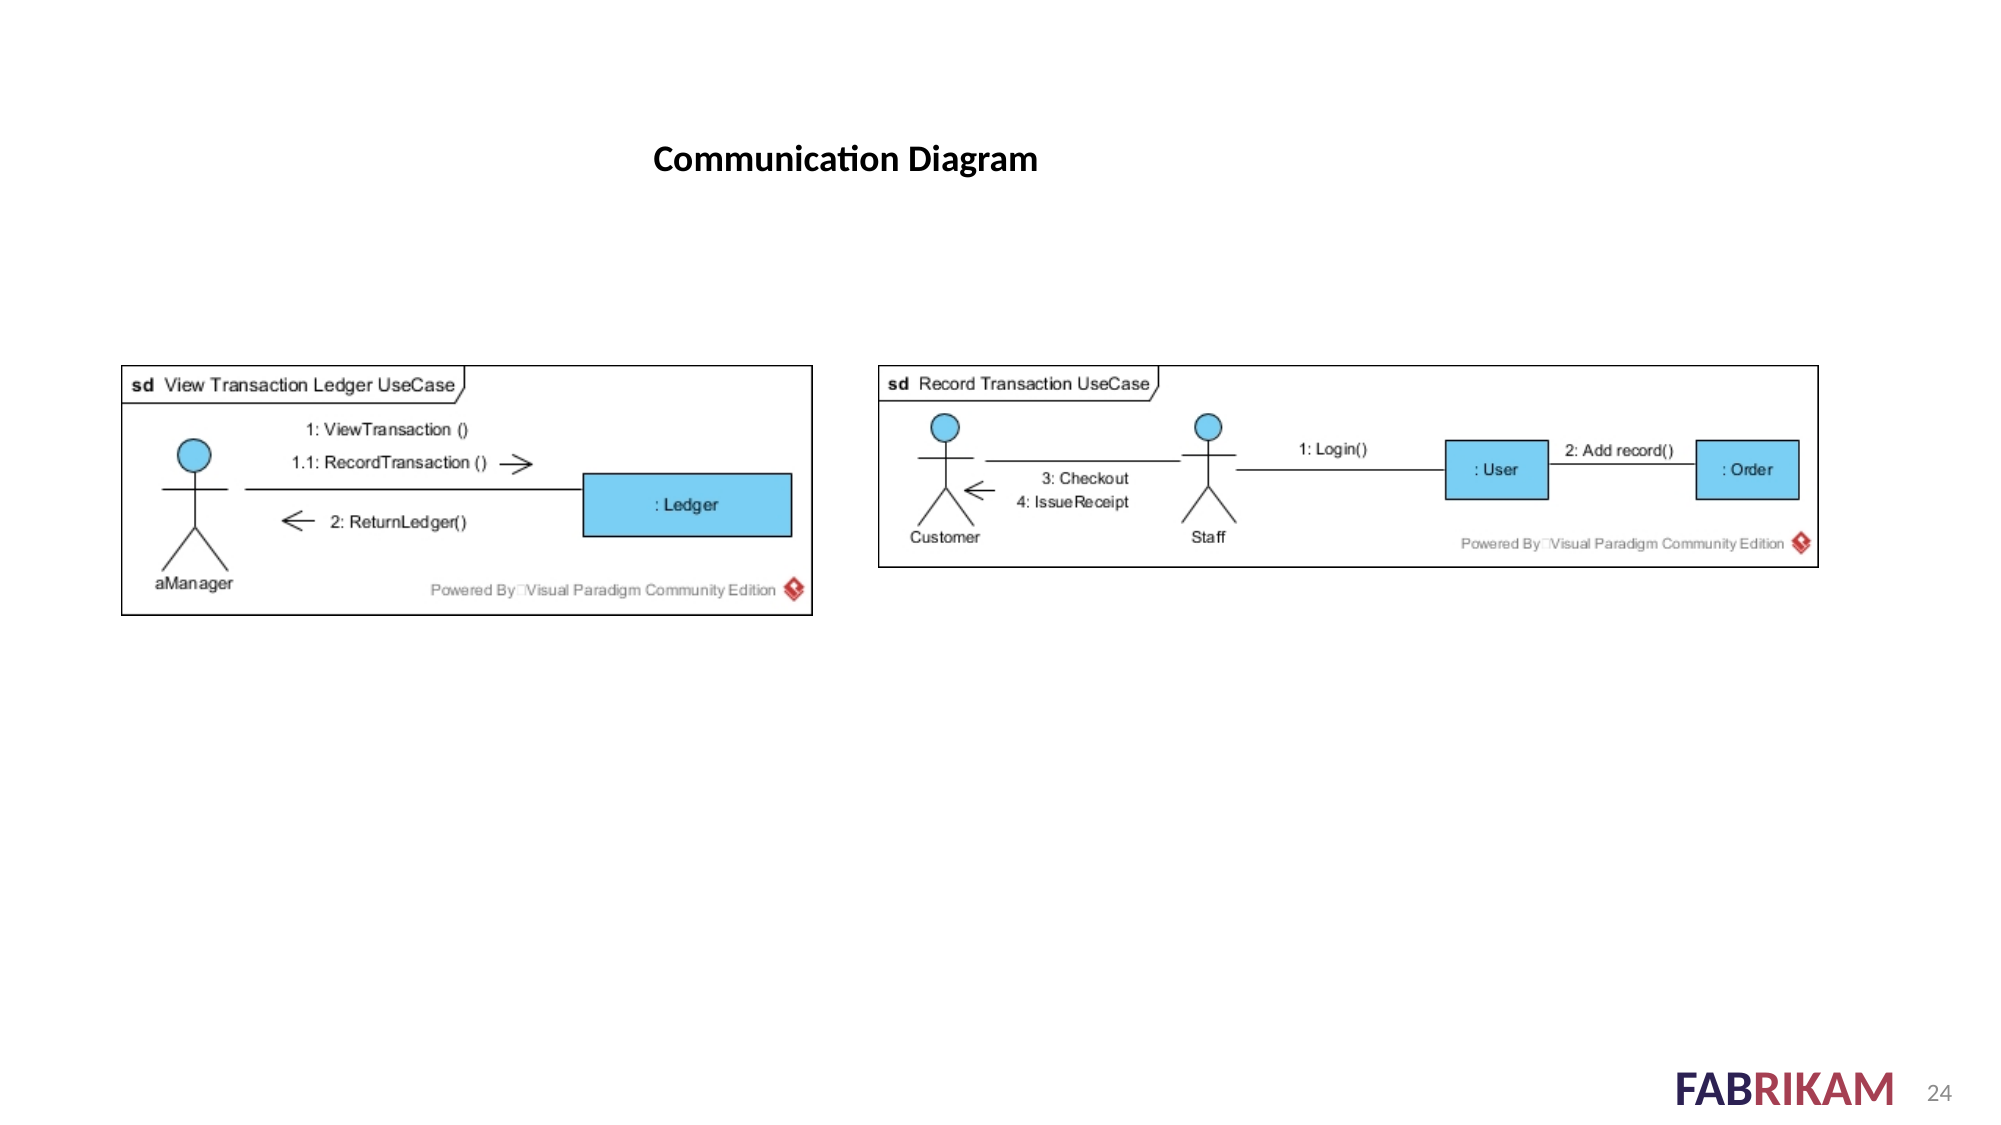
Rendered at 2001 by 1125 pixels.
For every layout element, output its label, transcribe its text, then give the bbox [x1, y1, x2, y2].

picture [121, 365, 813, 616]
text_box Communication Diagram [638, 126, 1148, 232]
picture [878, 365, 1819, 568]
slide_number 24 [1894, 1061, 1968, 1121]
